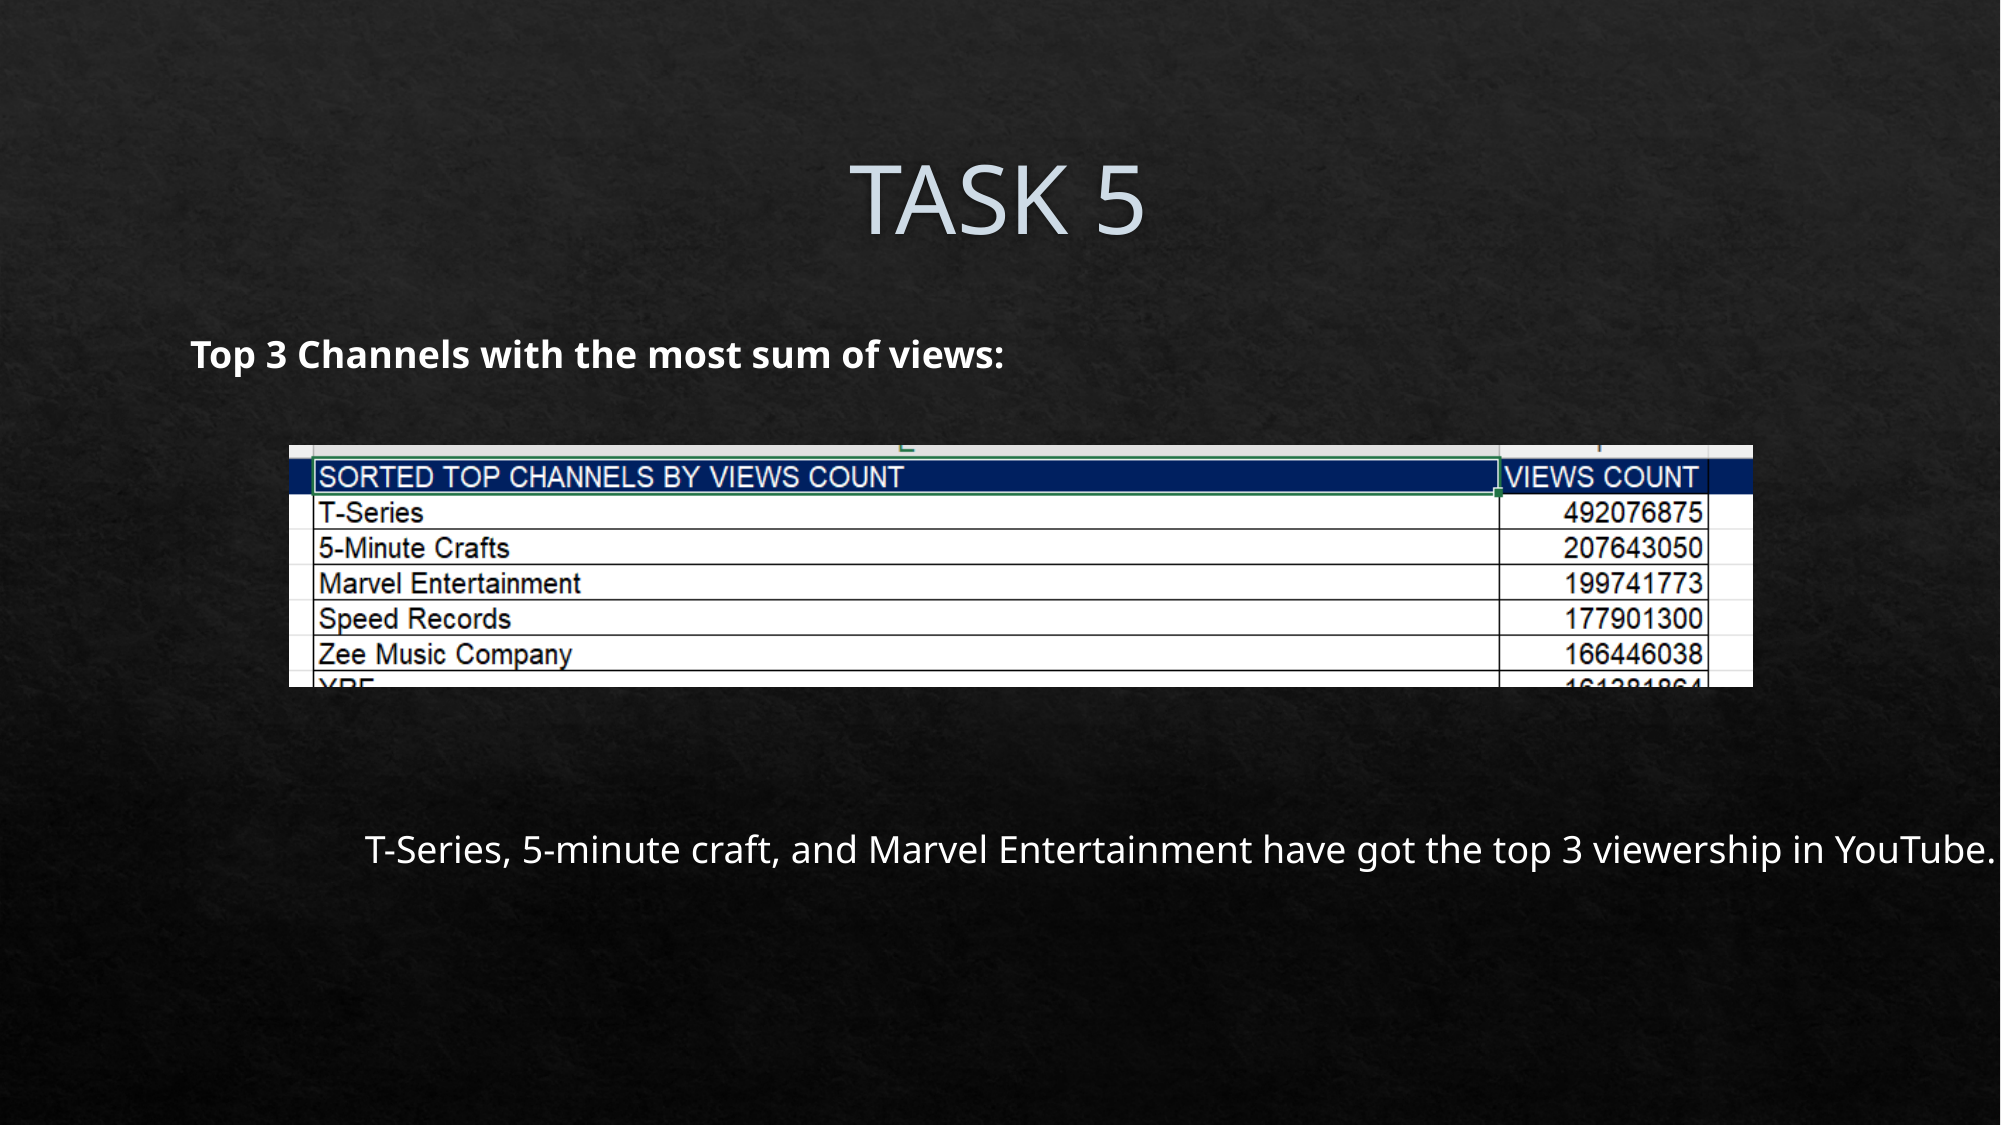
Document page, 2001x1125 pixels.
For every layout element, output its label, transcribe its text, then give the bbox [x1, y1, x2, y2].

picture [289, 445, 1754, 687]
title TASK 5 [149, 99, 1849, 307]
text_box Top 3 Channels with the most sum of views: [175, 323, 1021, 383]
text_box T-Series, 5-minute craft, and Marvel Entertainment have got the top 3 viewership in YouTube. [350, 818, 2000, 879]
